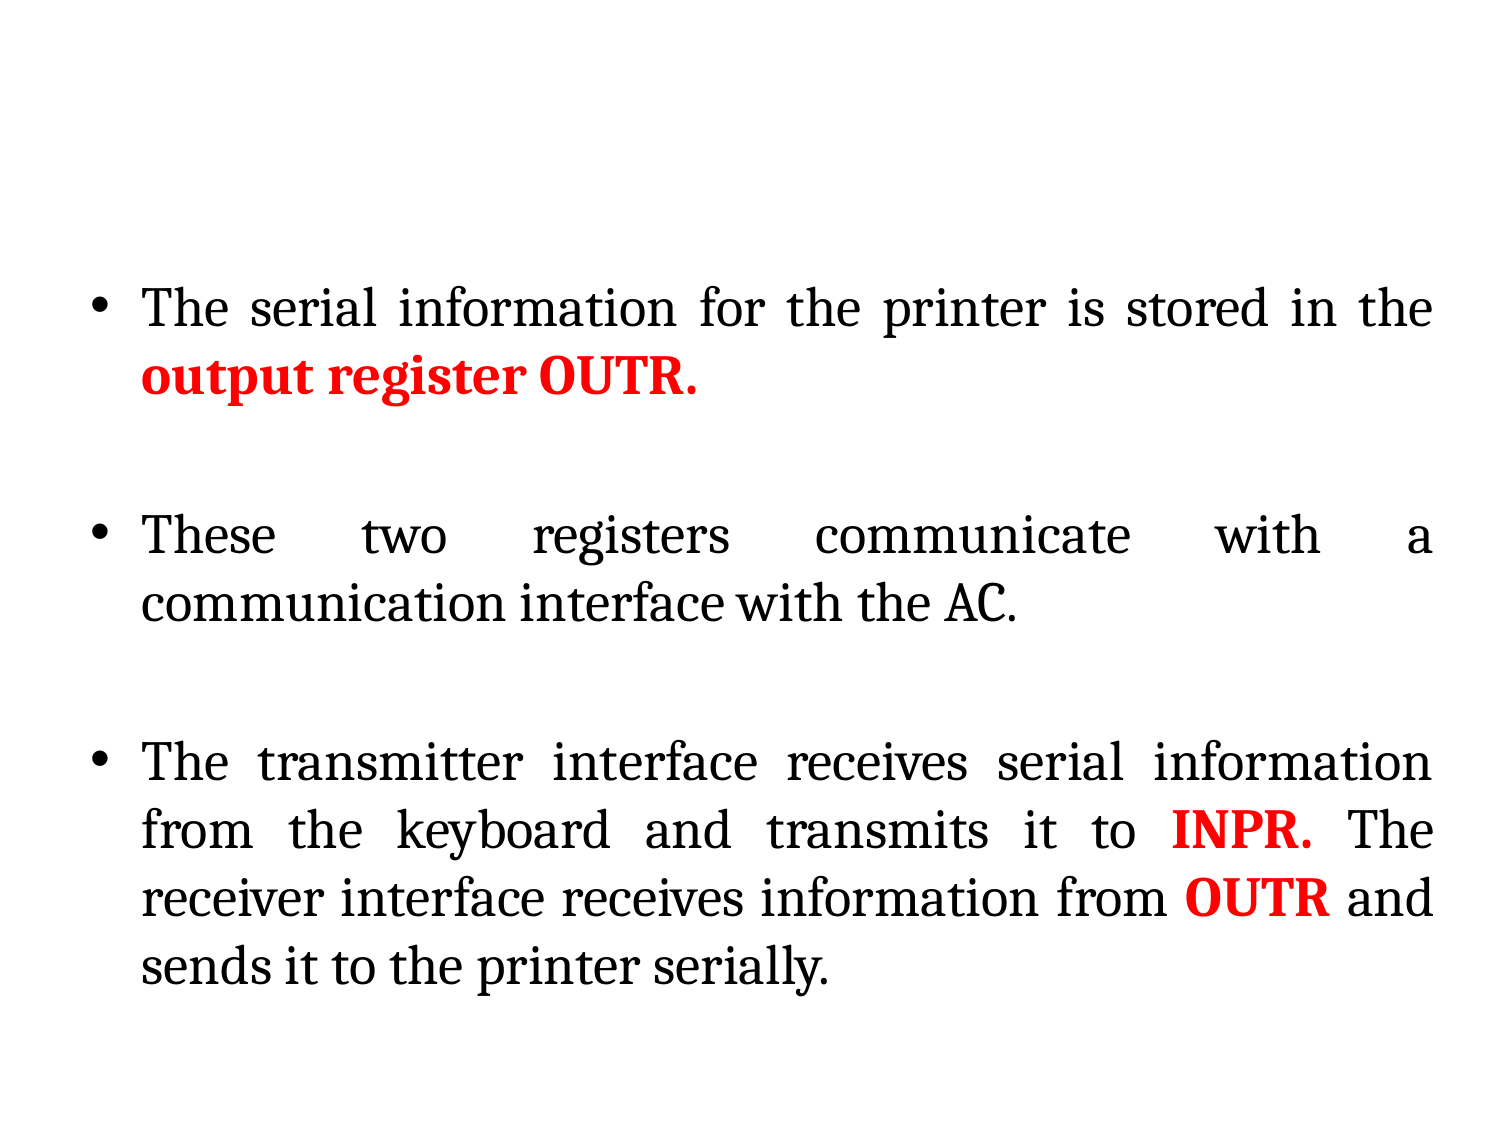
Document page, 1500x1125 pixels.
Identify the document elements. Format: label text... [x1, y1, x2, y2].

list The serial information for the printer is stored in the output register OUTR. These two registers communicate with a communication interface with the AC. The transmitter interface receives serial information from the keyboard and transmits it to INPR. The receiver interface receives information from OUTR and sends it to the printer serially. [75, 262, 1450, 1005]
